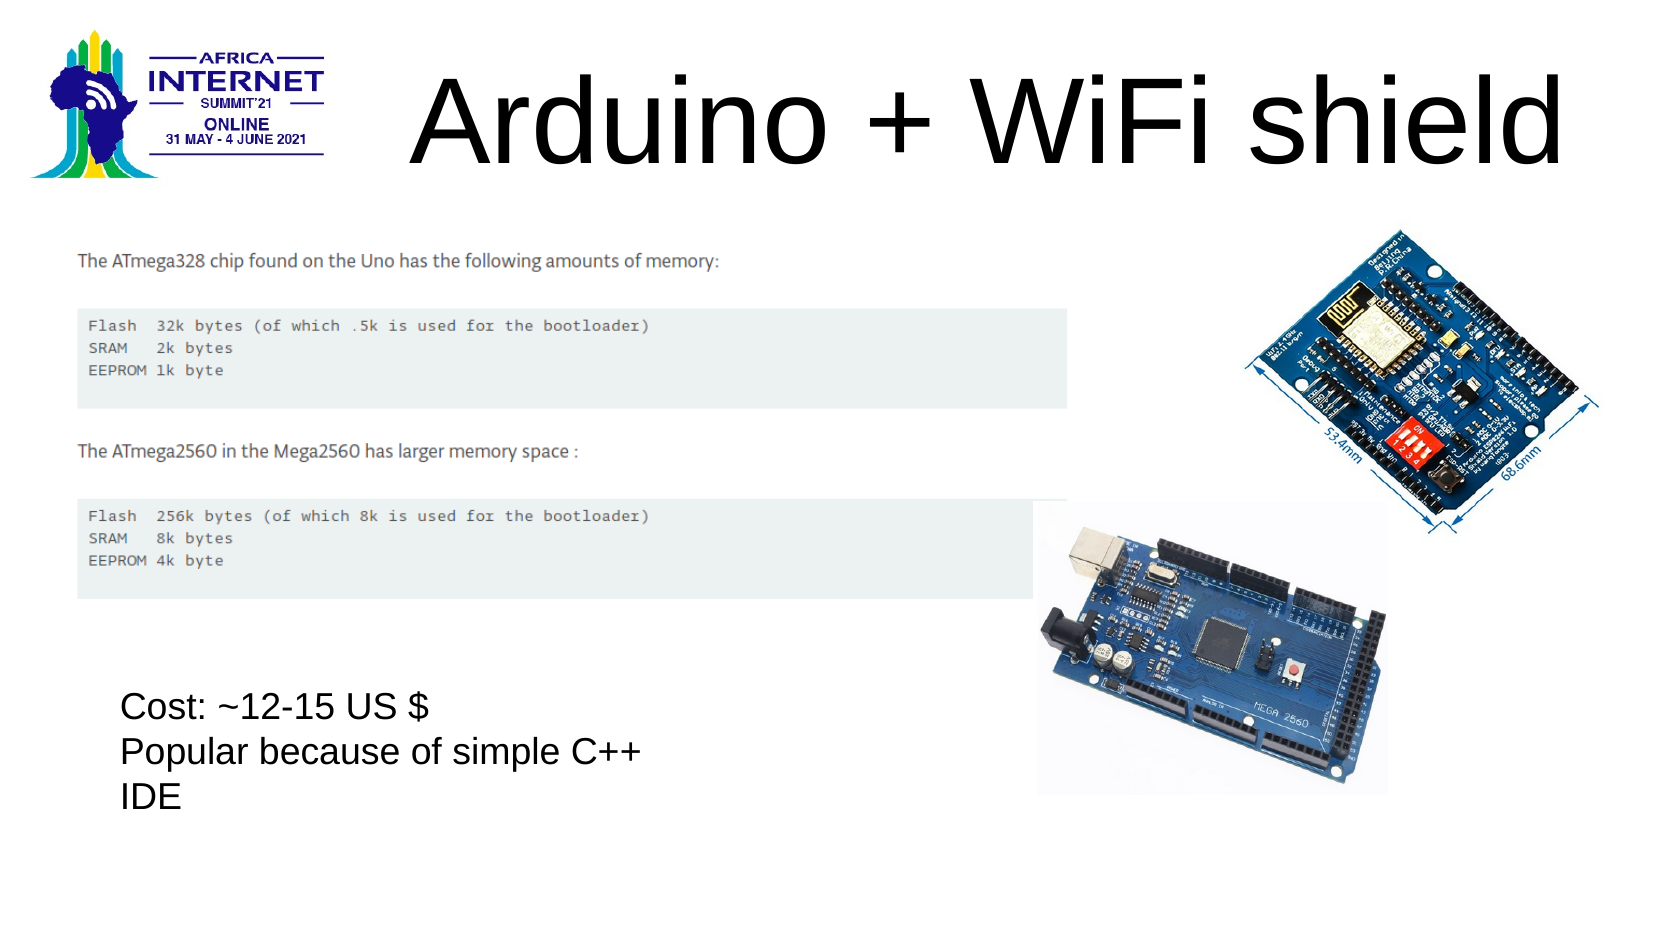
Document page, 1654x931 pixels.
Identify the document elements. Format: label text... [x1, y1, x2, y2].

picture [41, 198, 1625, 795]
picture [2, 9, 355, 193]
text_box Arduino + WiFi shield [354, 41, 1624, 188]
text_box Cost: ~12-15 US $ Popular because of simple C++ IDE [104, 674, 730, 825]
